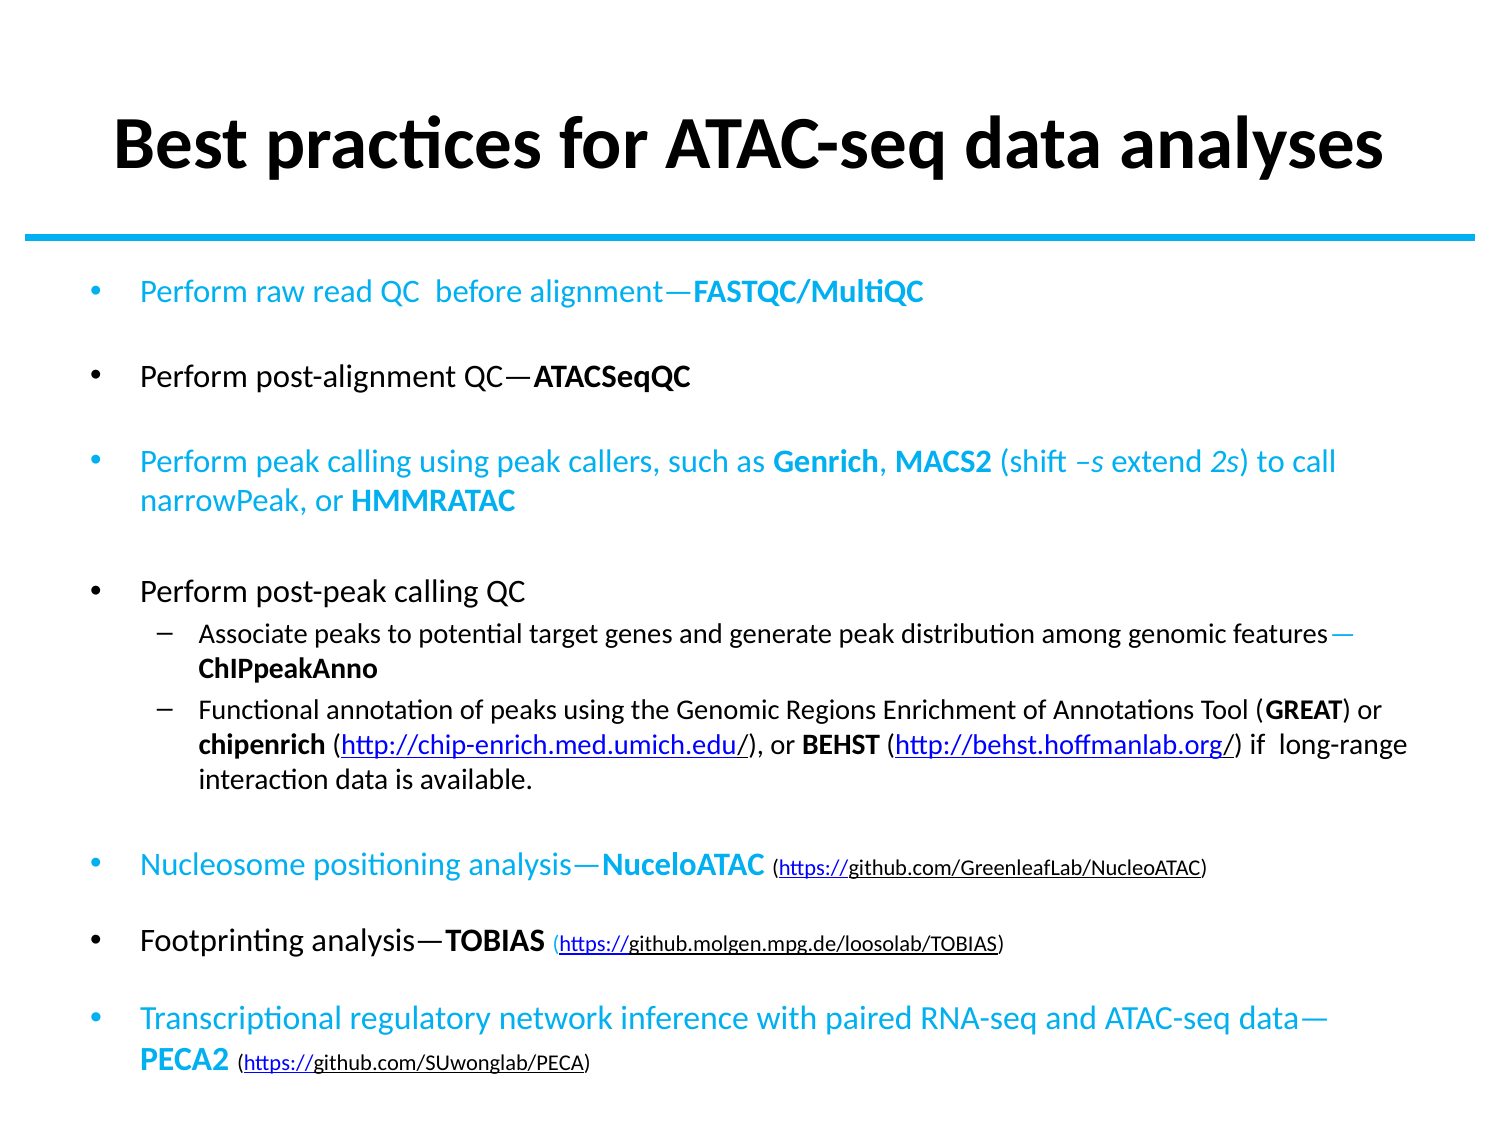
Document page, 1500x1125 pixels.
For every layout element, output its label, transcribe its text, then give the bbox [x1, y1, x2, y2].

title Best practices for ATAC-seq data analyses [75, 45, 1425, 233]
list Perform raw read QC before alignment—FASTQC/MultiQC Perform post-alignment QC—ATACSeqQC Perform peak calling using peak callers, such as Genrich, MACS2 (shift –s extend 2s) to call narrowPeak, or HMMRATAC Perform post-peak calling QC Associate peaks to potential target genes and generate peak distribution among genomic features—ChIPpeakAnno Functional annotation of peaks using the Genomic Regions Enrichment of Annotations Tool (GREAT) or chipenrich (http://chip-enrich.med.umich.edu/), or BEHST (http://behst.hoffmanlab.org/) if long-range interaction data is available. Nucleosome positioning analysis—NuceloATAC (https://github.com/GreenleafLab/NucleoATAC) Footprinting analysis—TOBIAS (https://github.molgen.mpg.de/loosolab/TOBIAS) Transcriptional regulatory network inference with paired RNA-seq and ATAC-seq data—PECA2 (https://github.com/SUwonglab/PECA) [75, 262, 1425, 1088]
